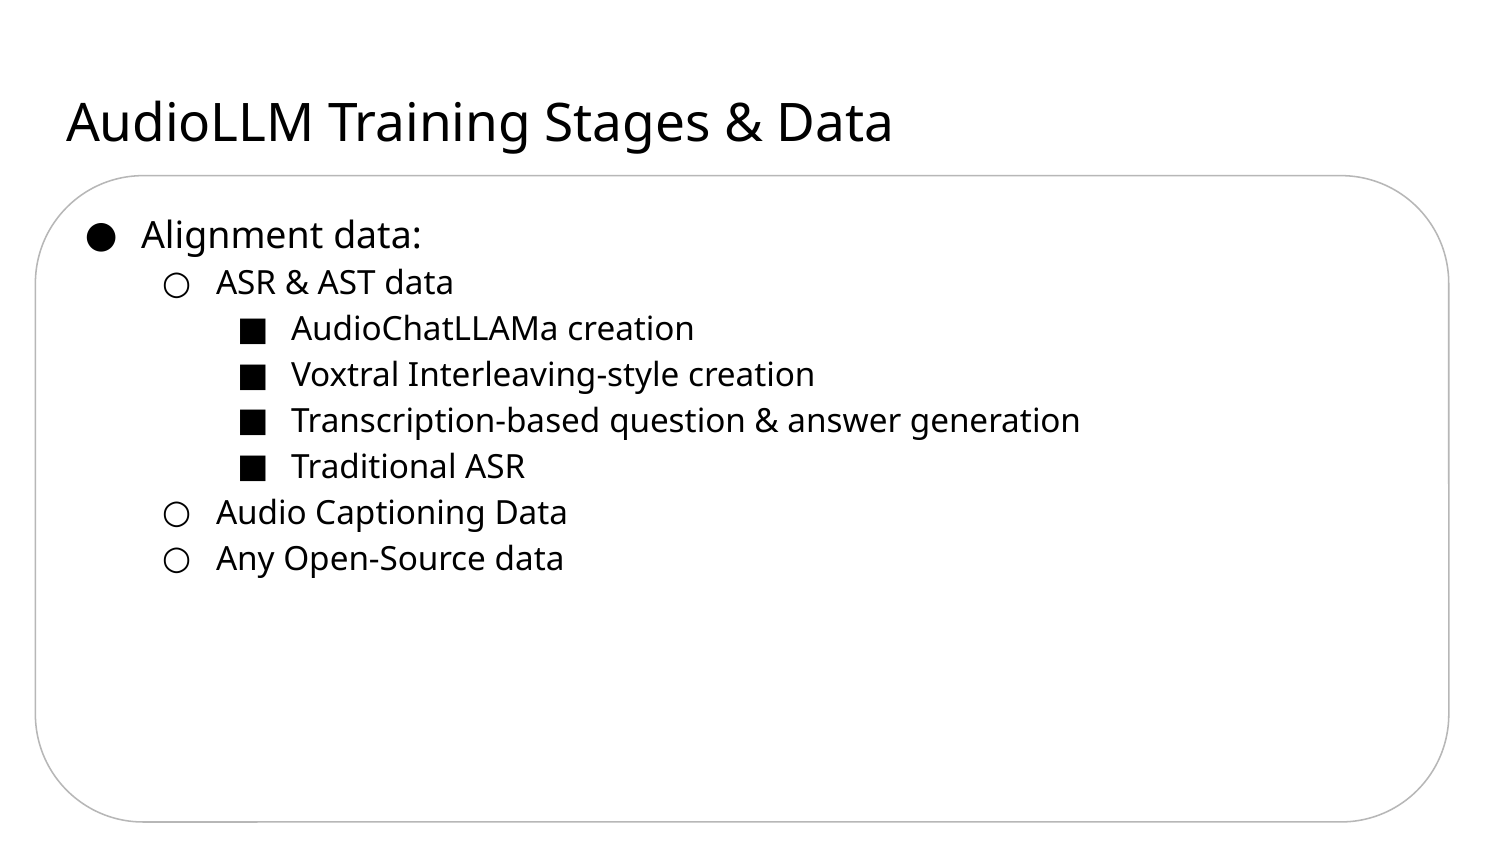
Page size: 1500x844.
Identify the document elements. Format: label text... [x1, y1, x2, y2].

title AudioLLM Training Stages & Data [51, 72, 1449, 167]
text_box [91, 175, 1394, 189]
text_box [35, 227, 1443, 822]
list Alignment data: ASR & AST data AudioChatLLAMa creation Voxtral Interleaving-style creation Transcription-based question & answer generation Traditional ASR Audio Captioning Data Any Open-Source data [51, 189, 1449, 750]
